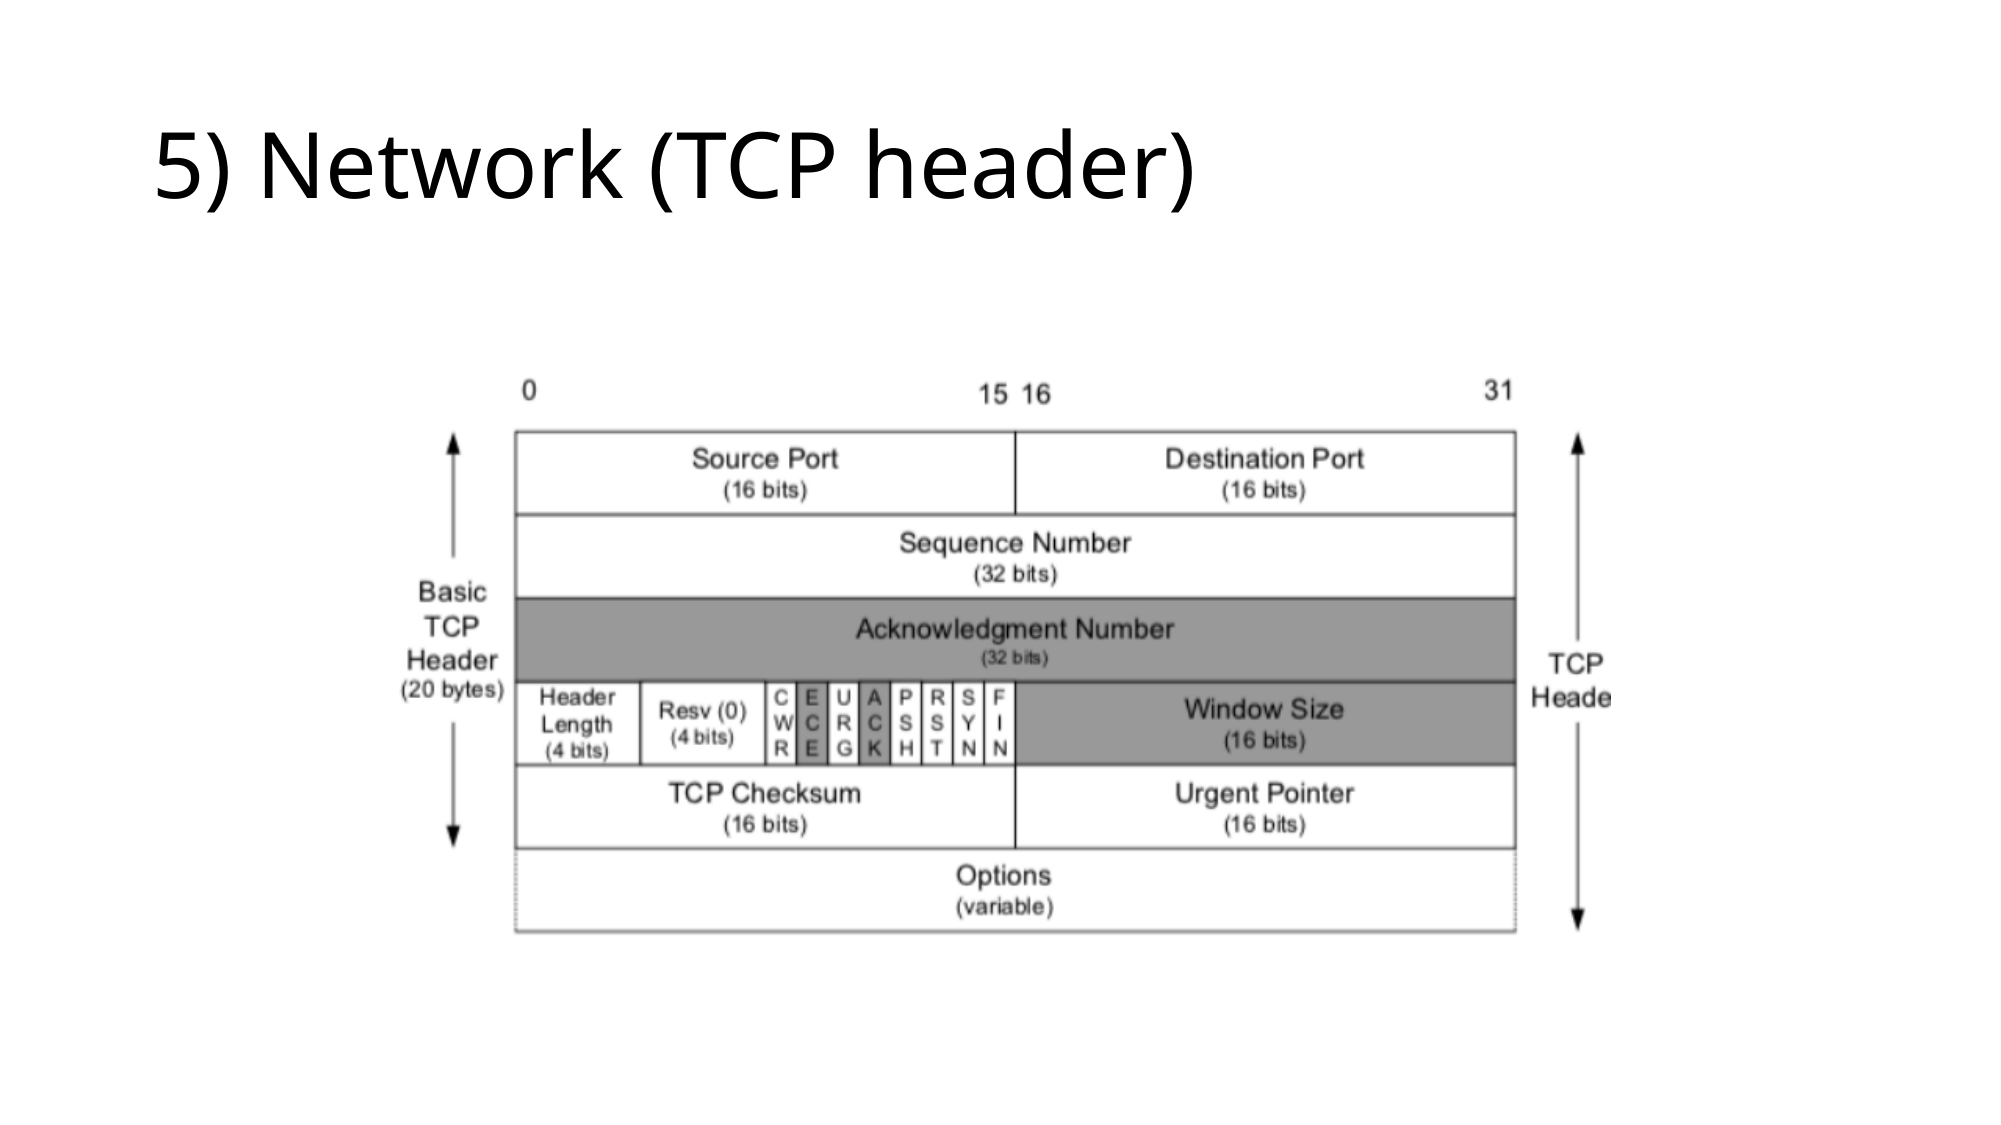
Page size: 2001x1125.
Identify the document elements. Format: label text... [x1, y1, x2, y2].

title 5) Network (TCP header) [137, 59, 1863, 278]
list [389, 366, 1611, 947]
